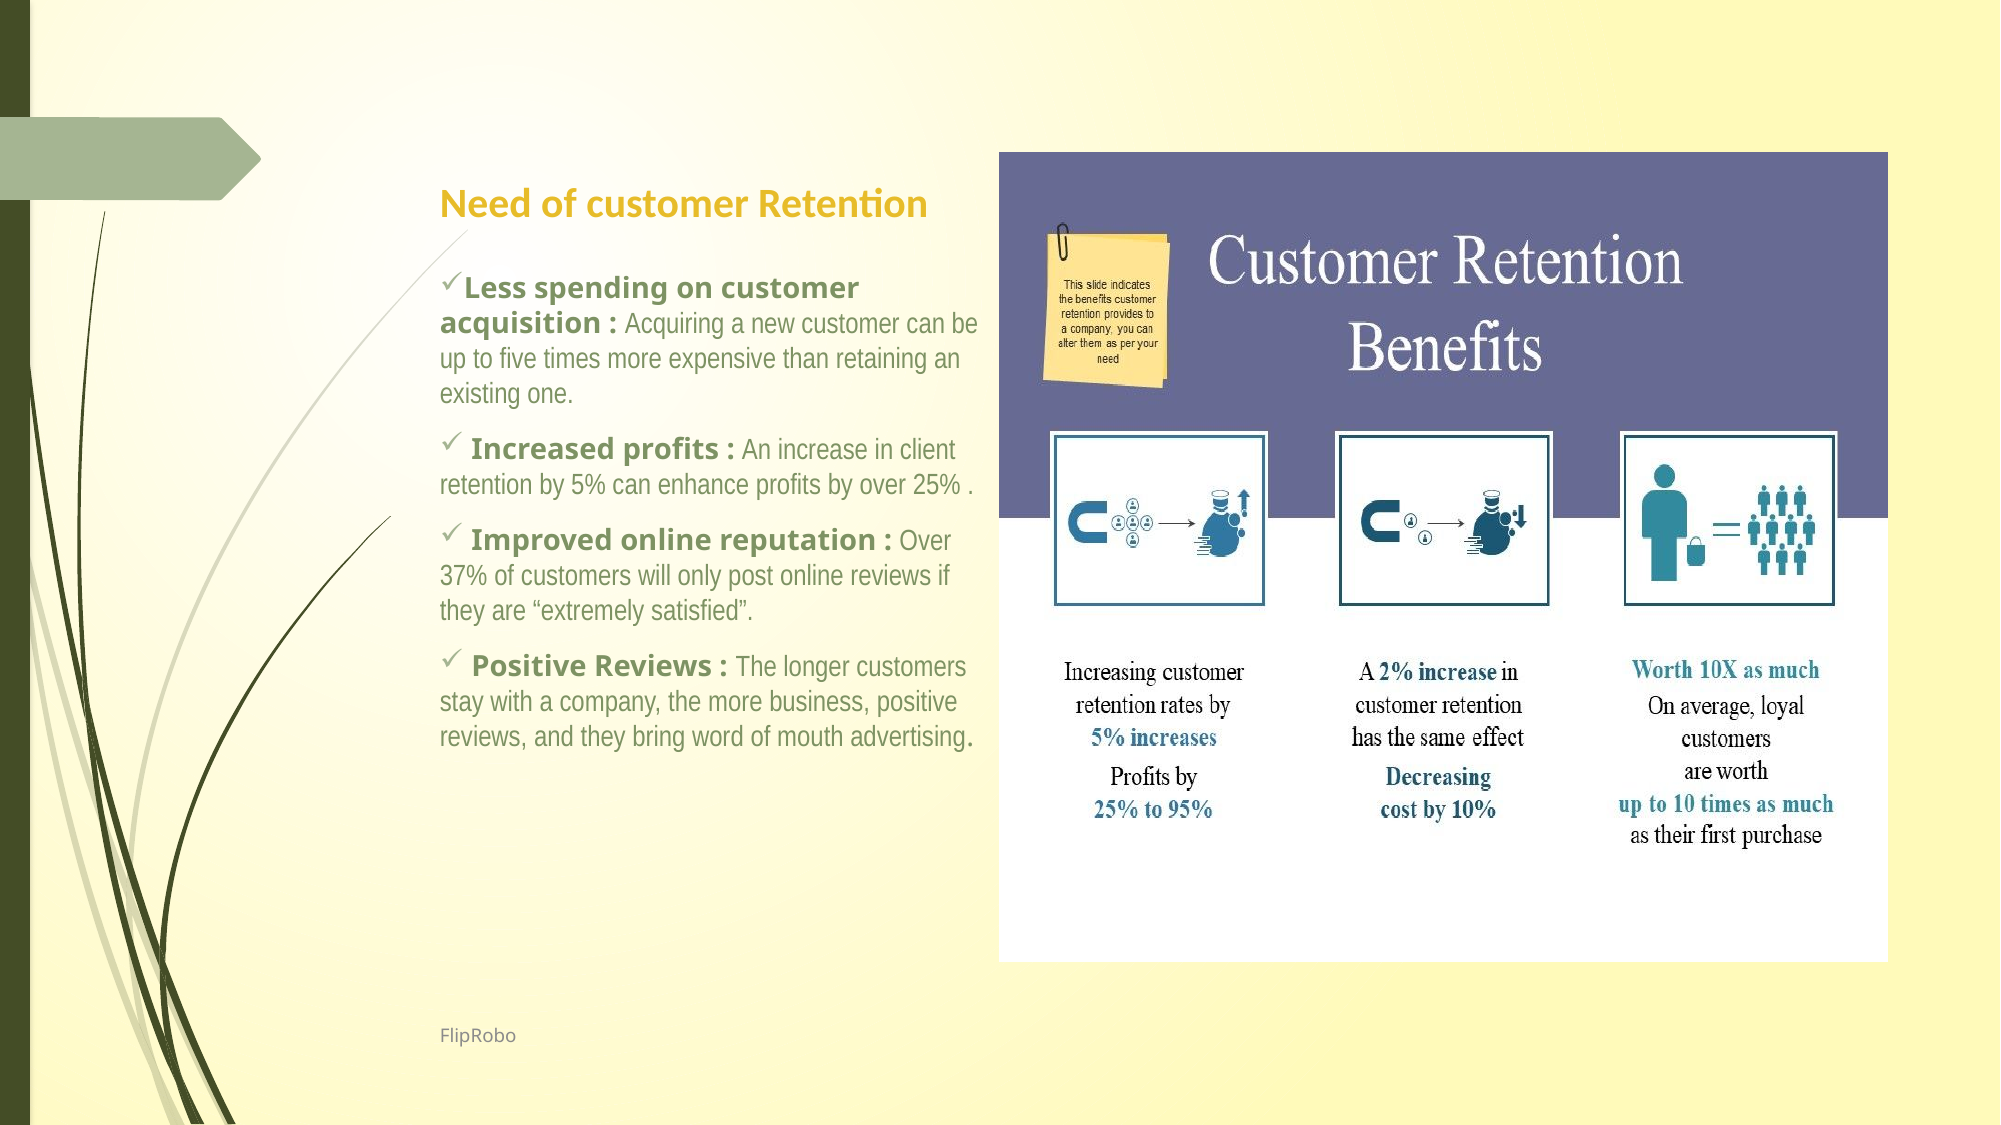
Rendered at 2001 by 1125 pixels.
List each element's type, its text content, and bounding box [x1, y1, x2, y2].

footer FlipRobo [424, 1006, 1675, 1067]
list Less spending on customer acquisition : Acquiring a new customer can be up to five times more expensive than retaining an existing one. Increased profits : An increase in client retention by 5% can enhance profits by over 25% . Improved online reputation : Over 37% of customers will only post online reviews if they are “extremely satisfied”. Positive Reviews : The longer customers stay with a company, the more business, positive reviews, and they bring word of mouth advertising. [424, 262, 994, 962]
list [999, 151, 1888, 962]
title Need of customer Retention [424, 73, 1000, 234]
